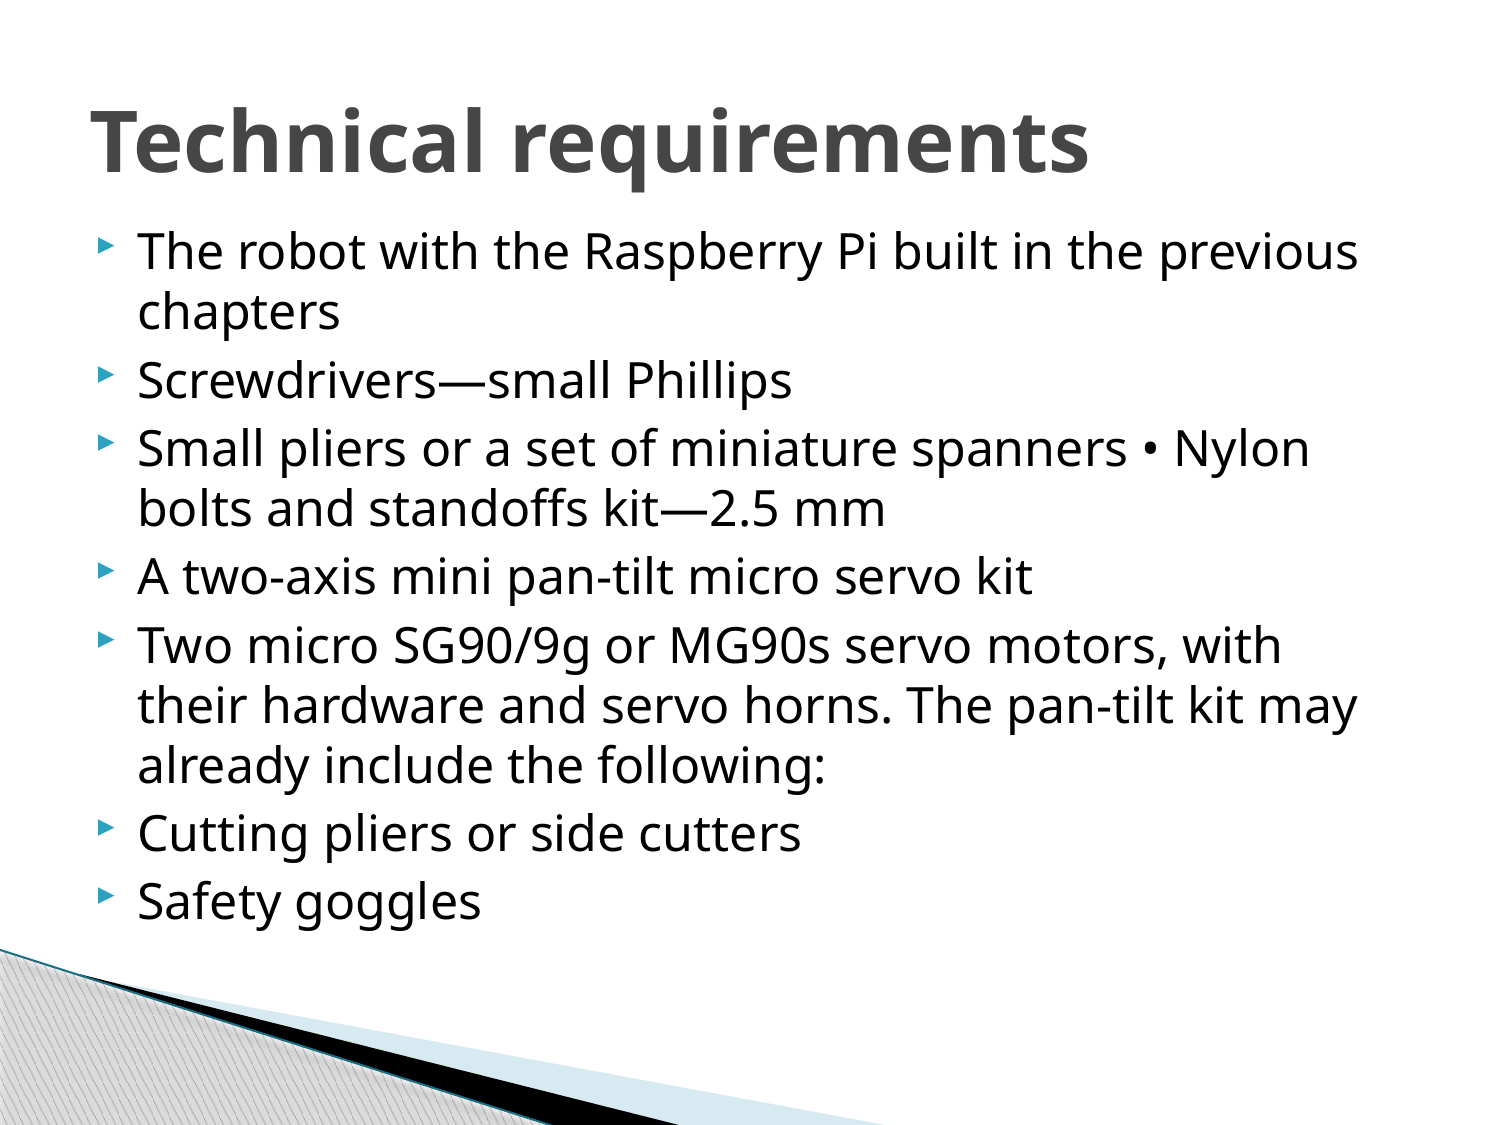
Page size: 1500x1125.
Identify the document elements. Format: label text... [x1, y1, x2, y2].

list The robot with the Raspberry Pi built in the previous chapters Screwdrivers—small Phillips Small pliers or a set of miniature spanners • Nylon bolts and standoffs kit—2.5 mm A two-axis mini pan-tilt micro servo kit Two micro SG90/9g or MG90s servo motors, with their hardware and servo horns. The pan-tilt kit may already include the following: Cutting pliers or side cutters Safety goggles [62, 212, 1413, 955]
title Technical requirements [75, 45, 1425, 233]
